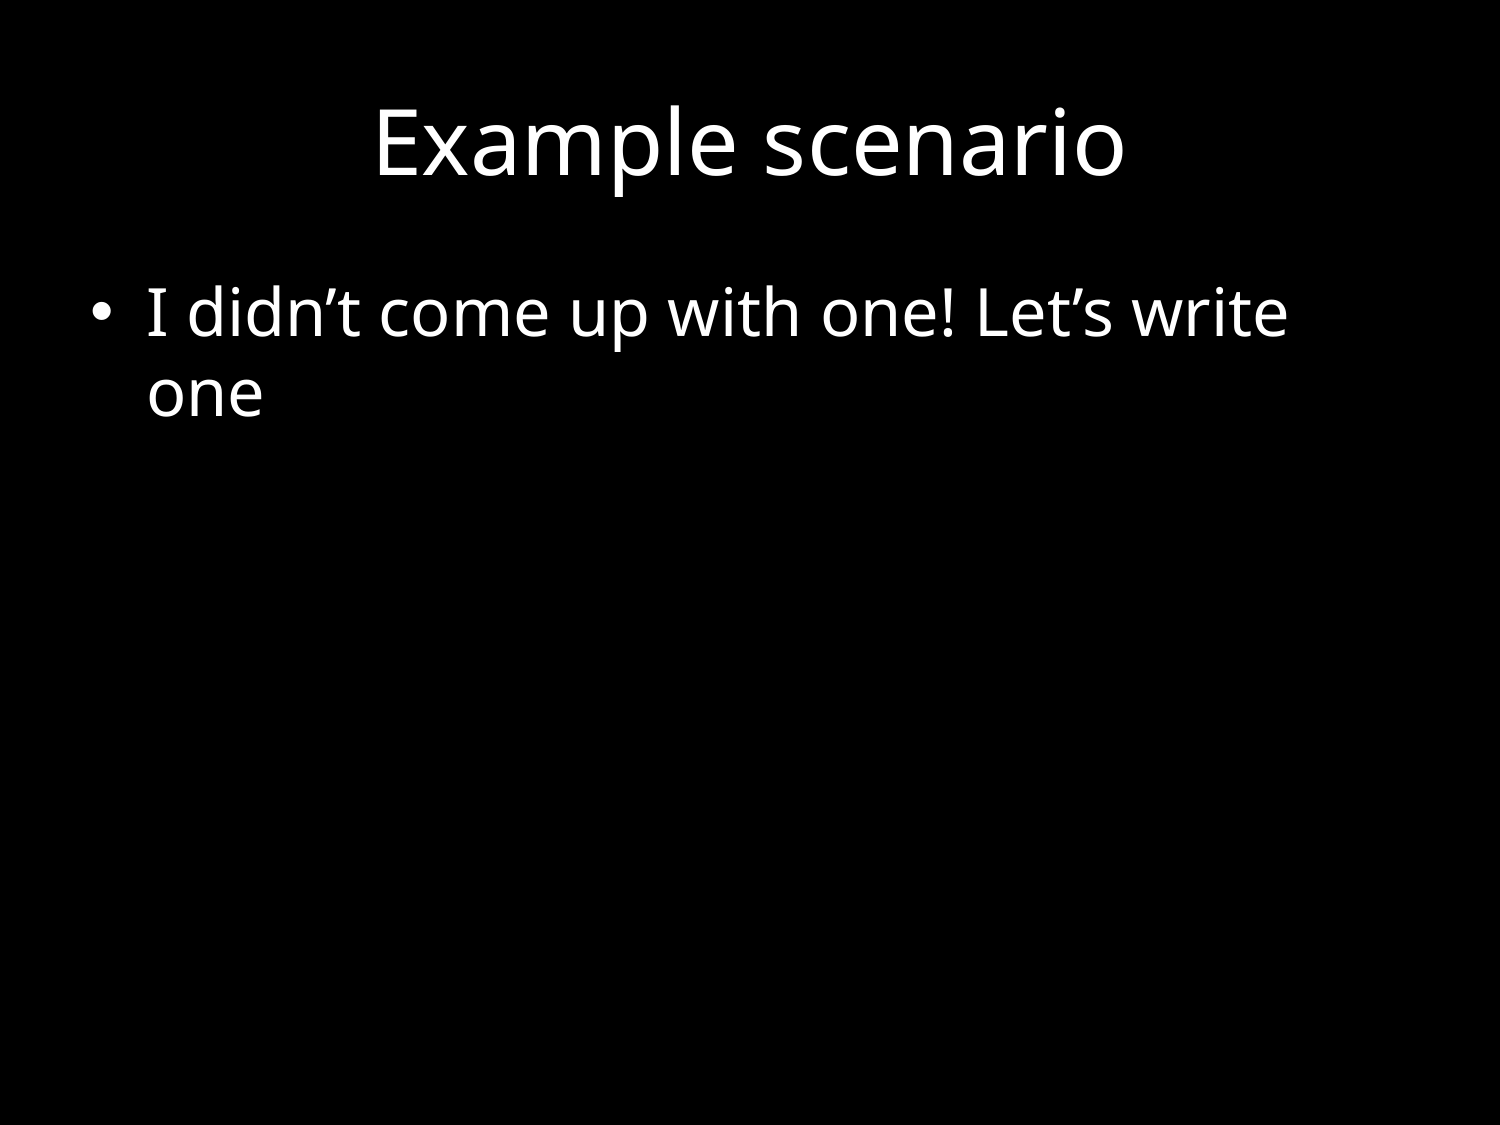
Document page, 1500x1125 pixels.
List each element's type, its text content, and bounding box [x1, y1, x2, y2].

list I didn’t come up with one! Let’s write one [75, 262, 1425, 1005]
title Example scenario [75, 45, 1425, 233]
